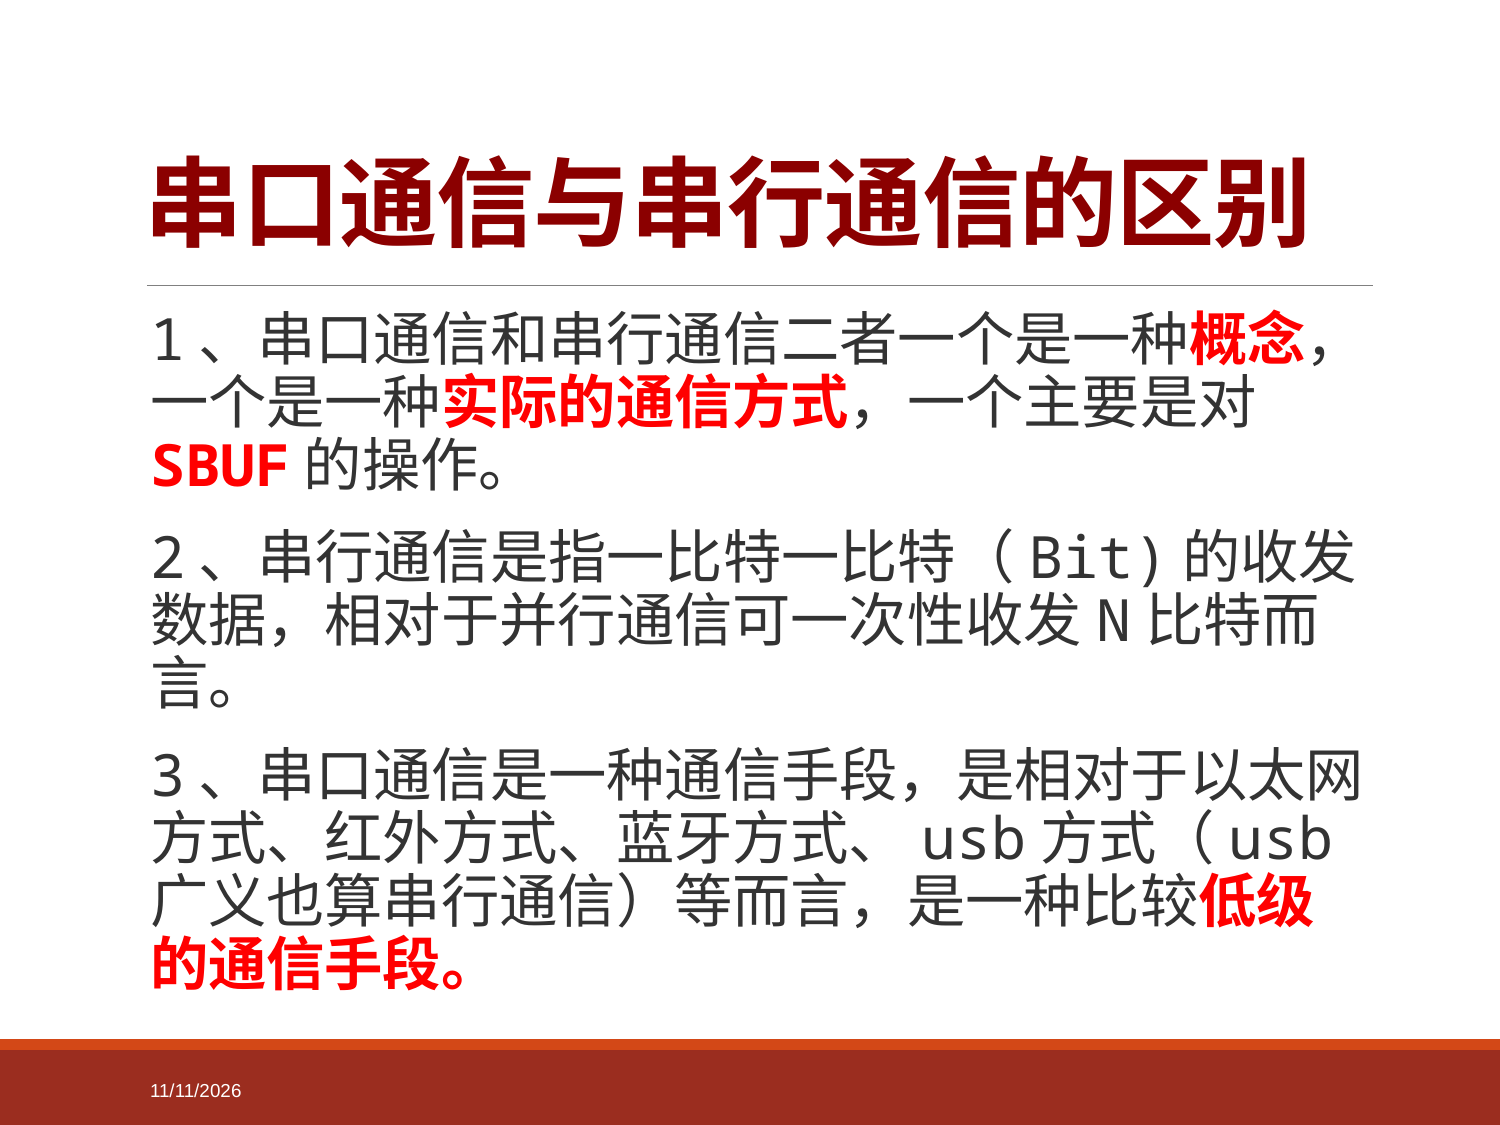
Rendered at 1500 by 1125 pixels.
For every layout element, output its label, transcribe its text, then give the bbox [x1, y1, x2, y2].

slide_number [135, 1059, 440, 1120]
list 1、串口通信和串行通信二者一个是一种概念，一个是一种实际的通信方式，一个主要是对SBUF的操作。 2、串行通信是指一比特一比特（Bit)的收发数据，相对于并行通信可一次性收发N比特而言。 3、串口通信是一种通信手段，是相对于以太网方式、红外方式、蓝牙方式、usb方式（usb广义也算串行通信）等而言，是一种比较低级的通信手段。 [135, 302, 1373, 963]
title 串口通信与串行通信的区别 [130, 149, 1448, 374]
